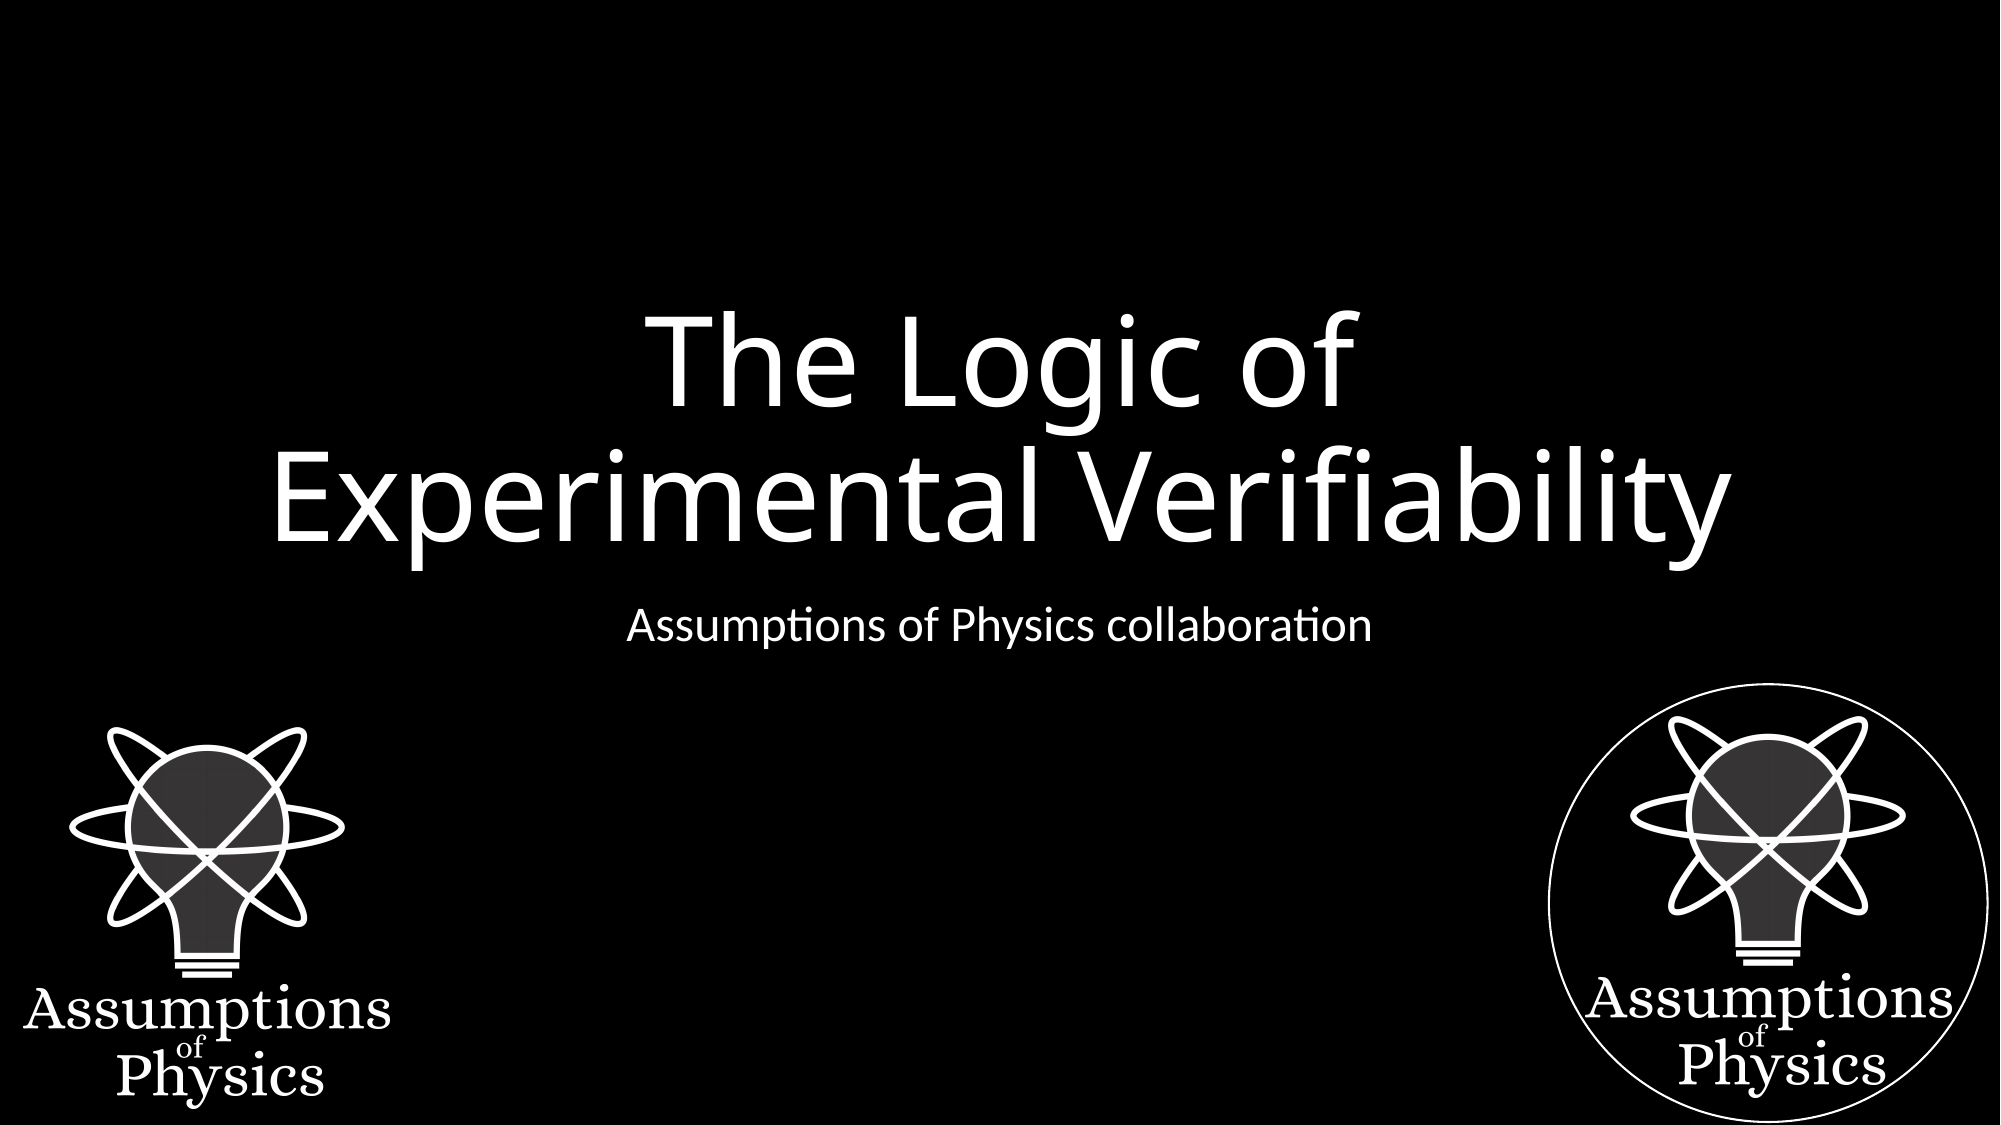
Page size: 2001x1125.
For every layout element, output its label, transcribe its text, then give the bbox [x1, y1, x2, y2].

picture [1630, 716, 1906, 966]
subtitle Assumptions of Physics collaboration [249, 590, 1750, 863]
picture [1585, 973, 1952, 1098]
picture [23, 984, 390, 1109]
title The Logic of Experimental Verifiability [249, 184, 1750, 576]
picture [69, 727, 345, 978]
